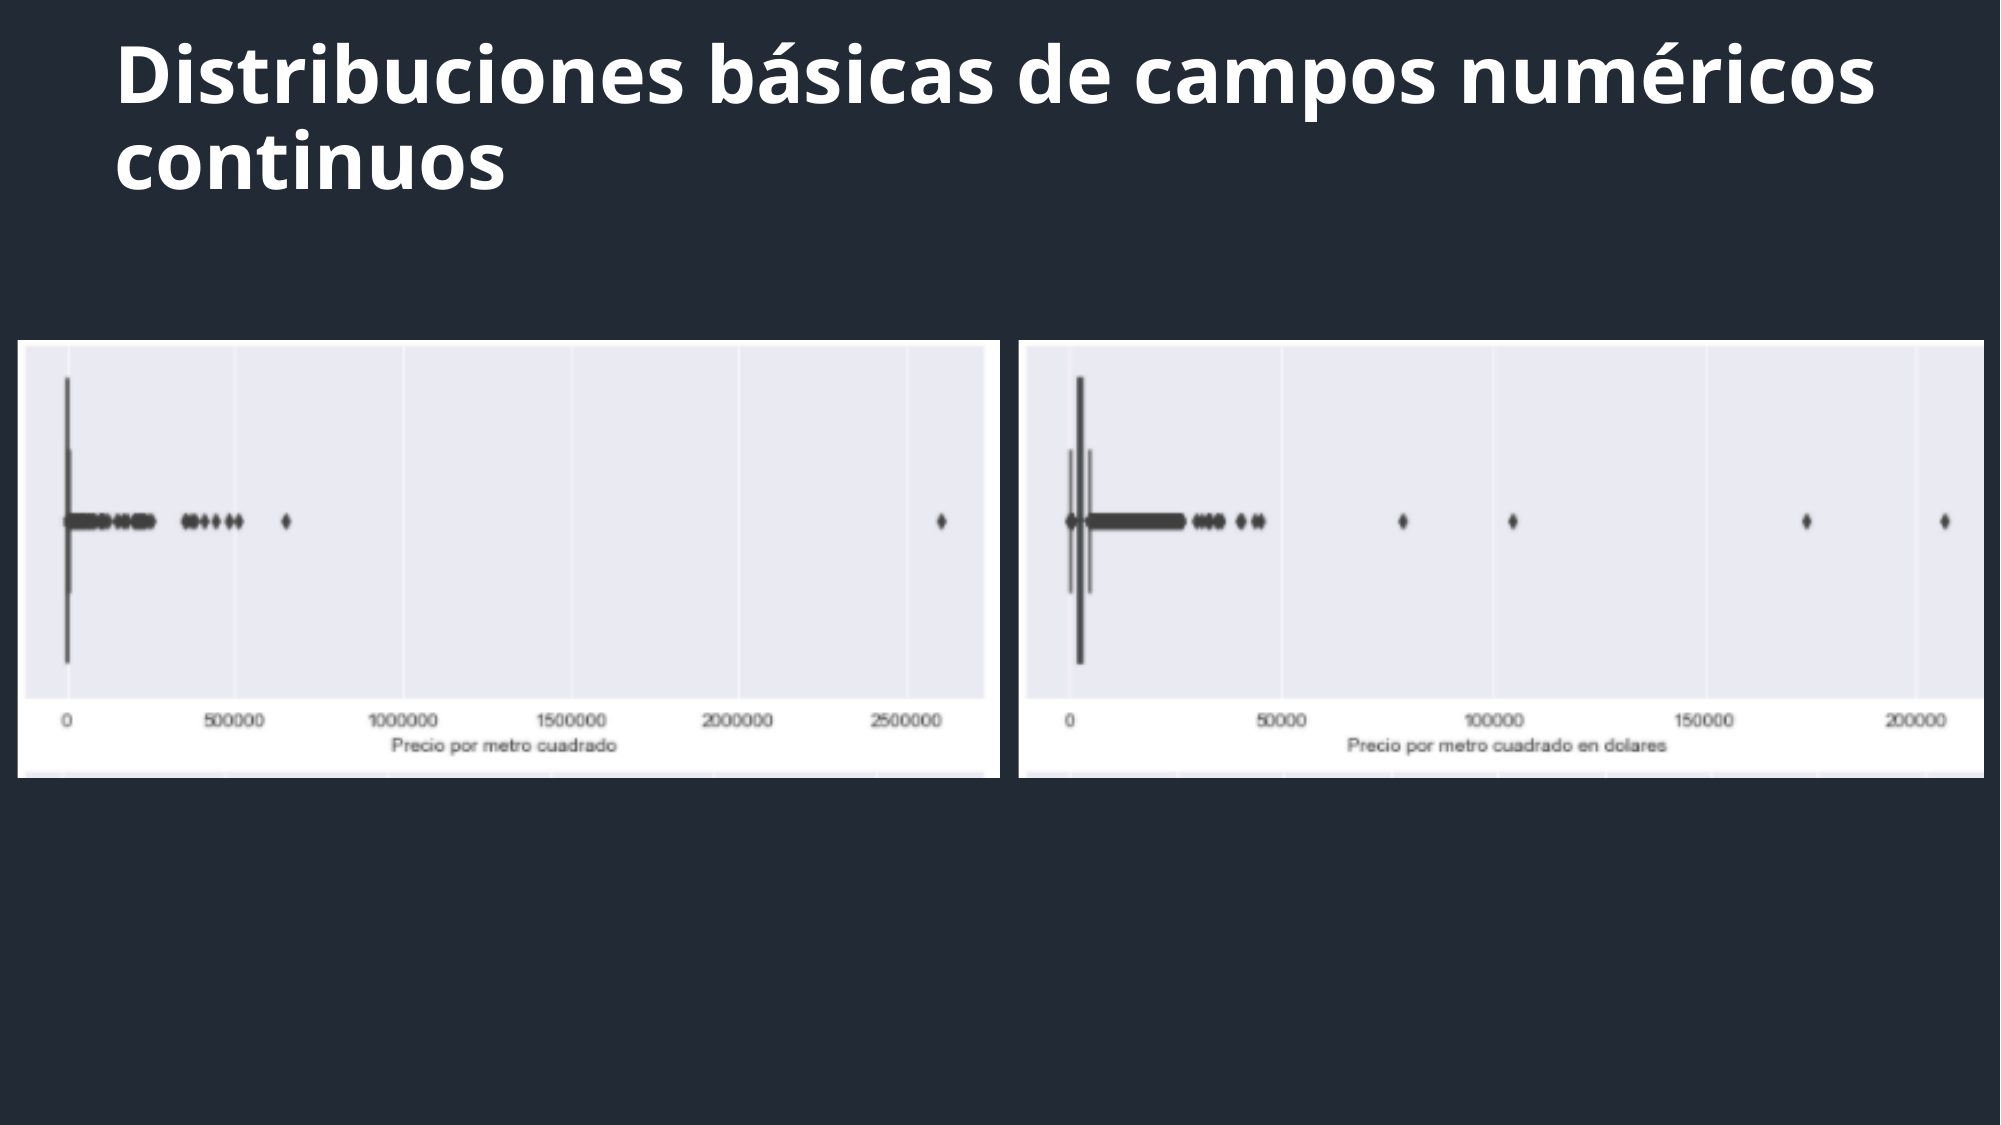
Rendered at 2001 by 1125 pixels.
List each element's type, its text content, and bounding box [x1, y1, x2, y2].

picture [17, 340, 1000, 779]
picture [1018, 340, 1984, 779]
title Distribuciones básicas de campos numéricos continuos [99, 59, 1931, 278]
